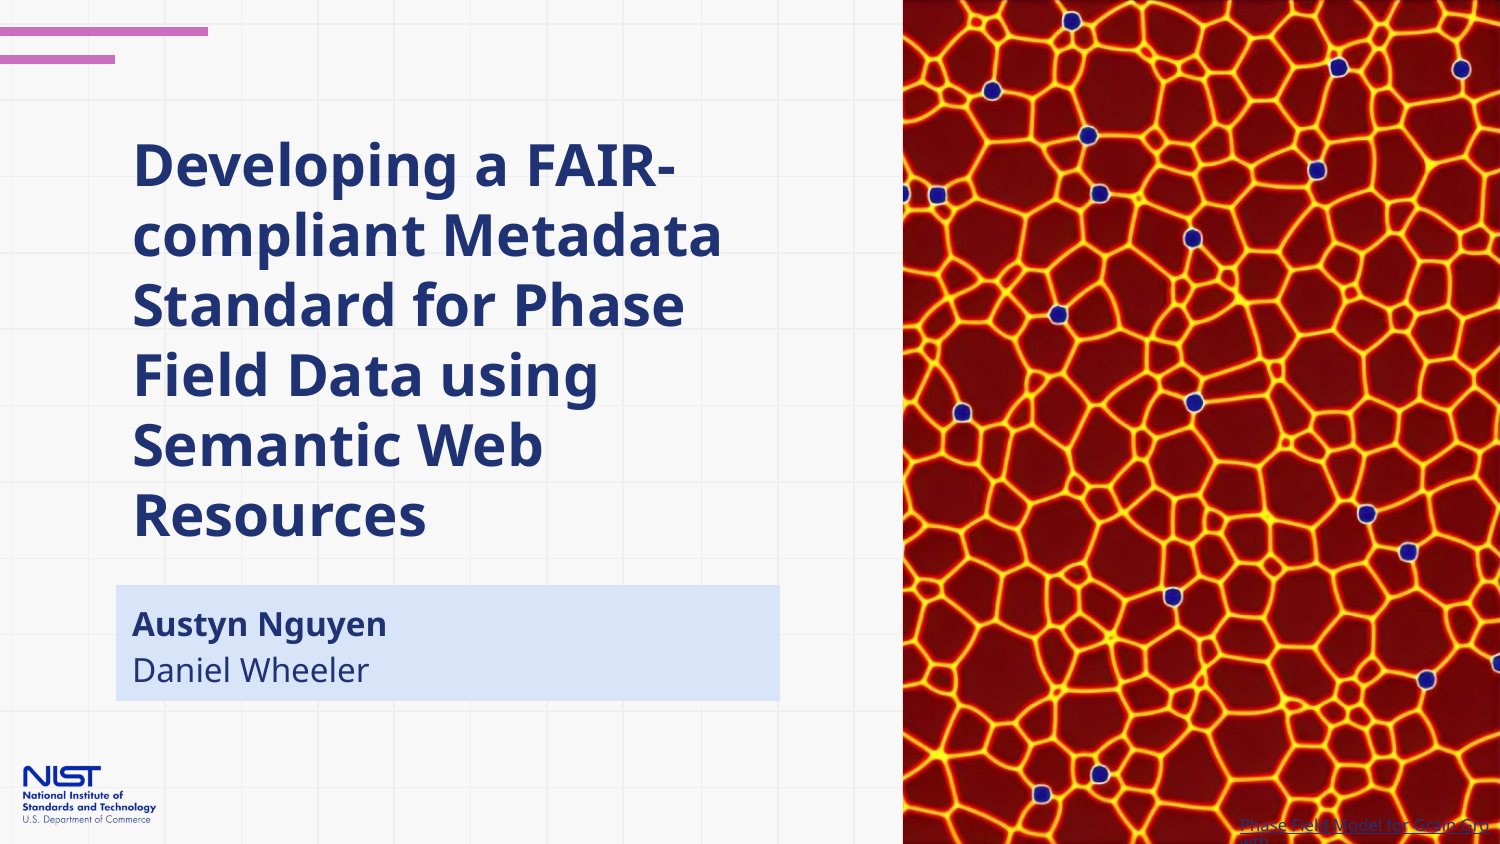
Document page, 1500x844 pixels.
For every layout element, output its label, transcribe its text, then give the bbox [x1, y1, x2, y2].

picture [902, 0, 1500, 844]
picture [15, 758, 160, 833]
subtitle Austyn Nguyen Daniel Wheeler [116, 585, 780, 701]
title Developing a FAIR-compliant Metadata Standard for Phase Field Data using Semantic Web Resources [116, 112, 779, 564]
